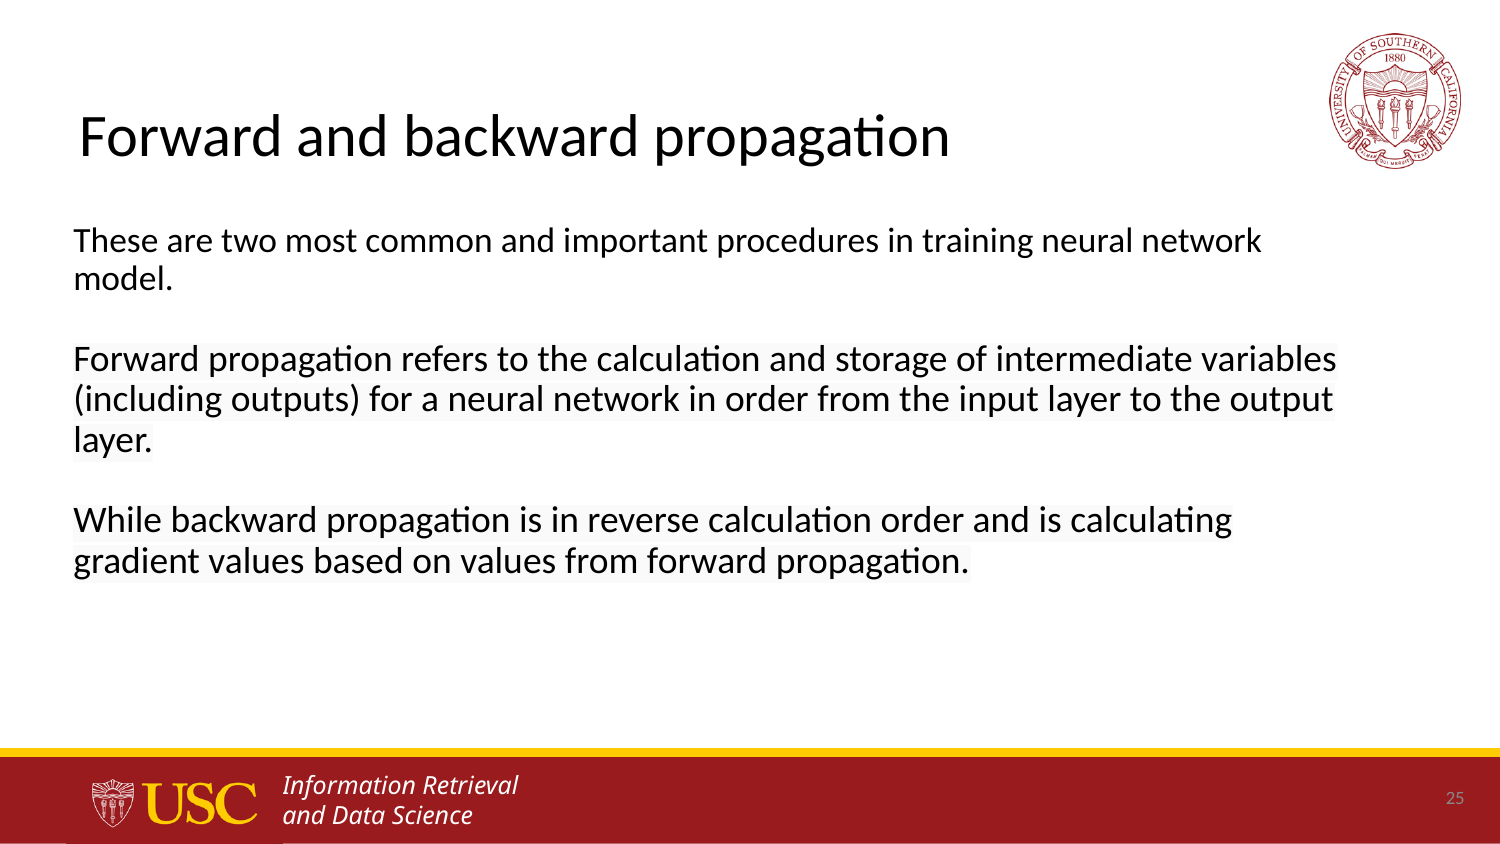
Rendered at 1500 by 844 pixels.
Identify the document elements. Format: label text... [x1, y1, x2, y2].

picture [1329, 33, 1461, 169]
list These are two most common and important procedures in training neural network model. Forward propagation refers to the calculation and storage of intermediate variables (including outputs) for a neural network in order from the input layer to the output layer. While backward propagation is in reverse calculation order and is calculating gradient values based on values from forward propagation. [58, 206, 1367, 734]
title Forward and backward propagation [64, 88, 1404, 163]
slide_number 25 [1389, 764, 1480, 830]
picture [66, 762, 283, 844]
